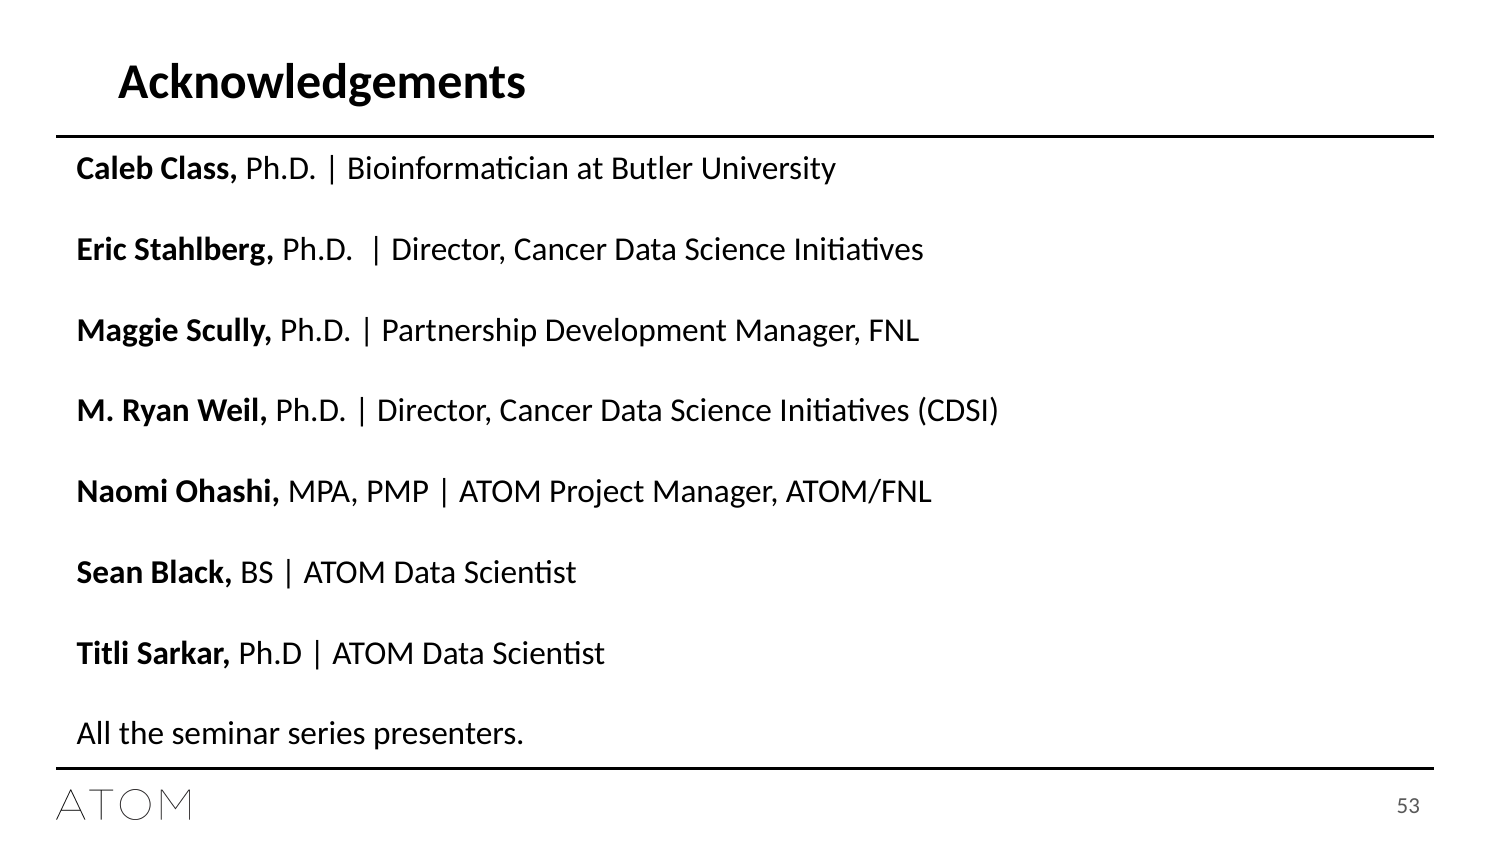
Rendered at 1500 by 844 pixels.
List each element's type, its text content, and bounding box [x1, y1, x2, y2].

picture [56, 789, 190, 820]
text_box Caleb Class, Ph.D. | Bioinformatician at Butler University Eric Stahlberg, Ph.D. | Director, Cancer Data Science Initiatives Maggie Scully, Ph.D. | Partnership Development Manager, FNL M. Ryan Weil, Ph.D. | Director, Cancer Data Science Initiatives (CDSI) Naomi Ohashi, MPA, PMP | ATOM Project Manager, ATOM/FNL Sean Black, BS | ATOM Data Scientist Titli Sarkar, Ph.D | ATOM Data Scientist All the seminar series presenters. [61, 111, 1439, 767]
title Acknowledgements [103, 48, 1397, 111]
slide_number 53 [1097, 782, 1436, 827]
